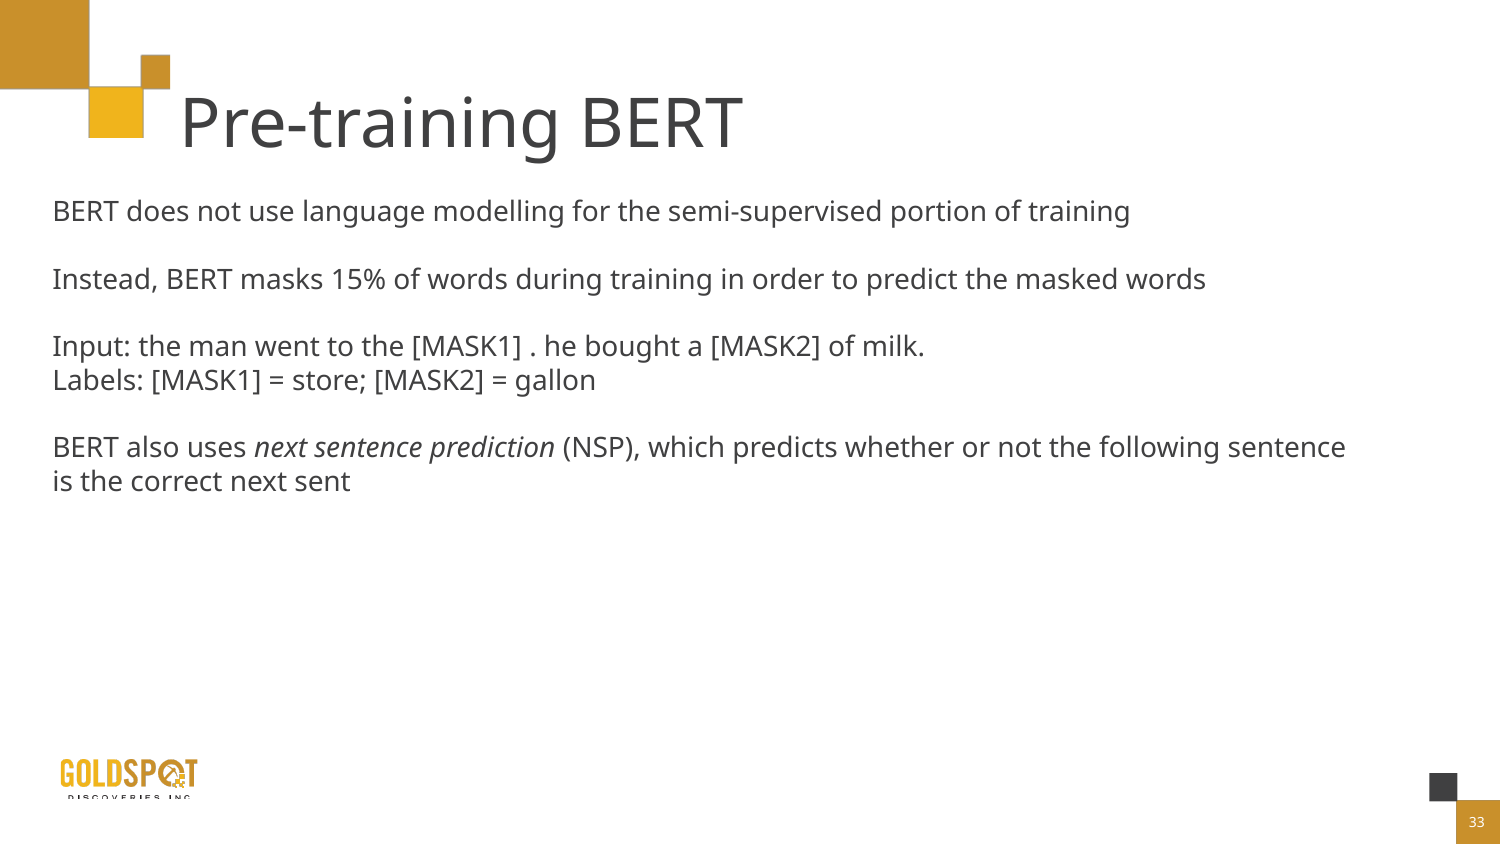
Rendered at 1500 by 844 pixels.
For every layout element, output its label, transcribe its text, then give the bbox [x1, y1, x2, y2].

text_box BERT does not use language modelling for the semi-supervised portion of training Instead, BERT masks 15% of words during training in order to predict the masked words Input: the man went to the [MASK1] . he bought a [MASK2] of milk. Labels: [MASK1] = store; [MASK2] = gallon BERT also uses next sentence prediction (NSP), which predicts whether or not the following sentence is the correct next sent [37, 186, 1380, 505]
text_box 33 [1379, 764, 1500, 844]
title Pre-training BERT [164, 74, 1065, 177]
